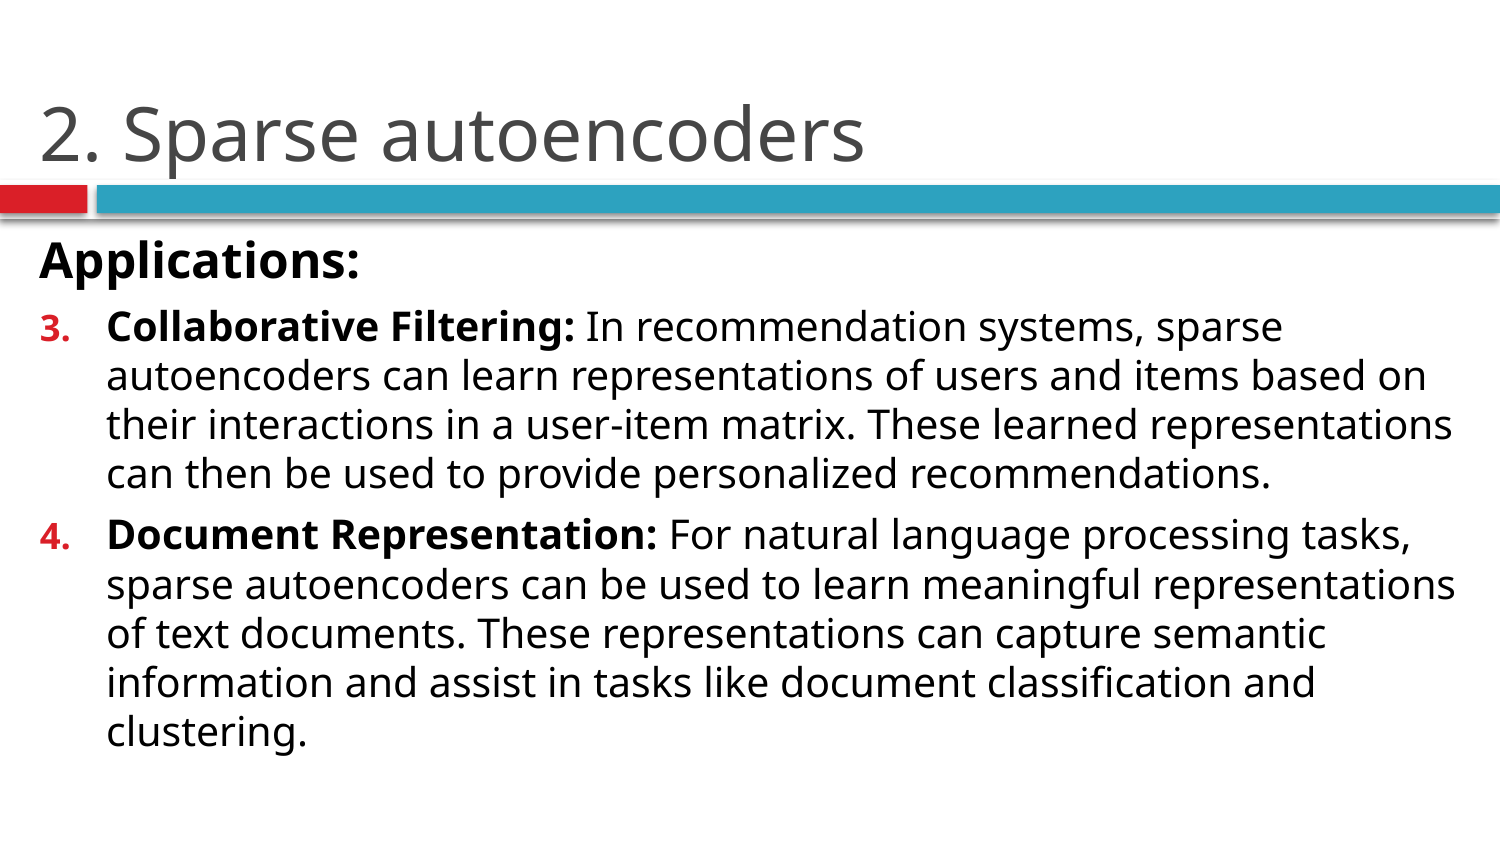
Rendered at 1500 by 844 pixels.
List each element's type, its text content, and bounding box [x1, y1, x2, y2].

list Applications: Collaborative Filtering: In recommendation systems, sparse autoencoders can learn representations of users and items based on their interactions in a user-item matrix. These learned representations can then be used to provide personalized recommendations. Document Representation: For natural language processing tasks, sparse autoencoders can be used to learn meaningful representations of text documents. These representations can capture semantic information and assist in tasks like document classification and clustering. [24, 221, 1475, 810]
title 2. Sparse autoencoders [24, 19, 1438, 185]
